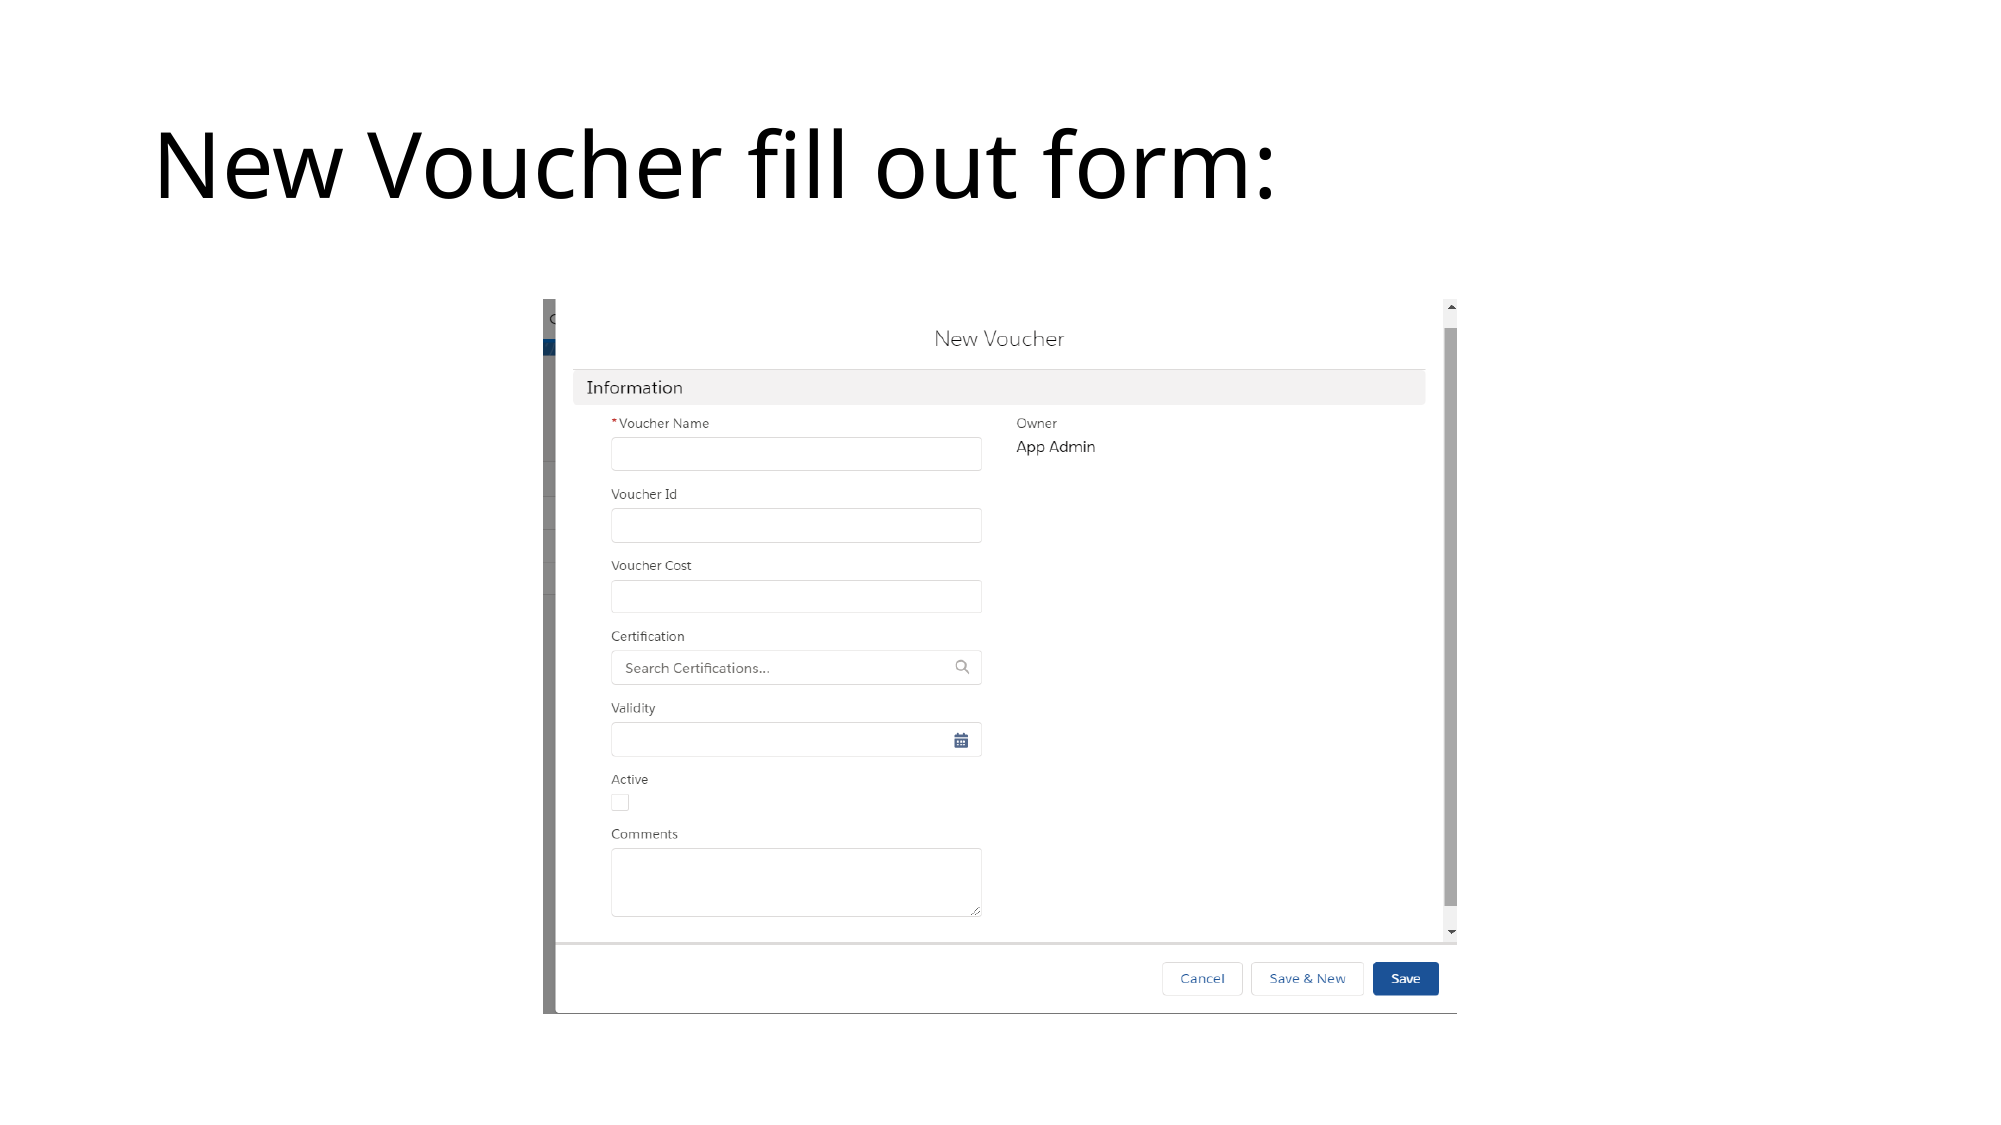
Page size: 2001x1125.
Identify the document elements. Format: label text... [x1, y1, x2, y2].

title New Voucher fill out form: [137, 59, 1863, 278]
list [543, 299, 1457, 1014]
